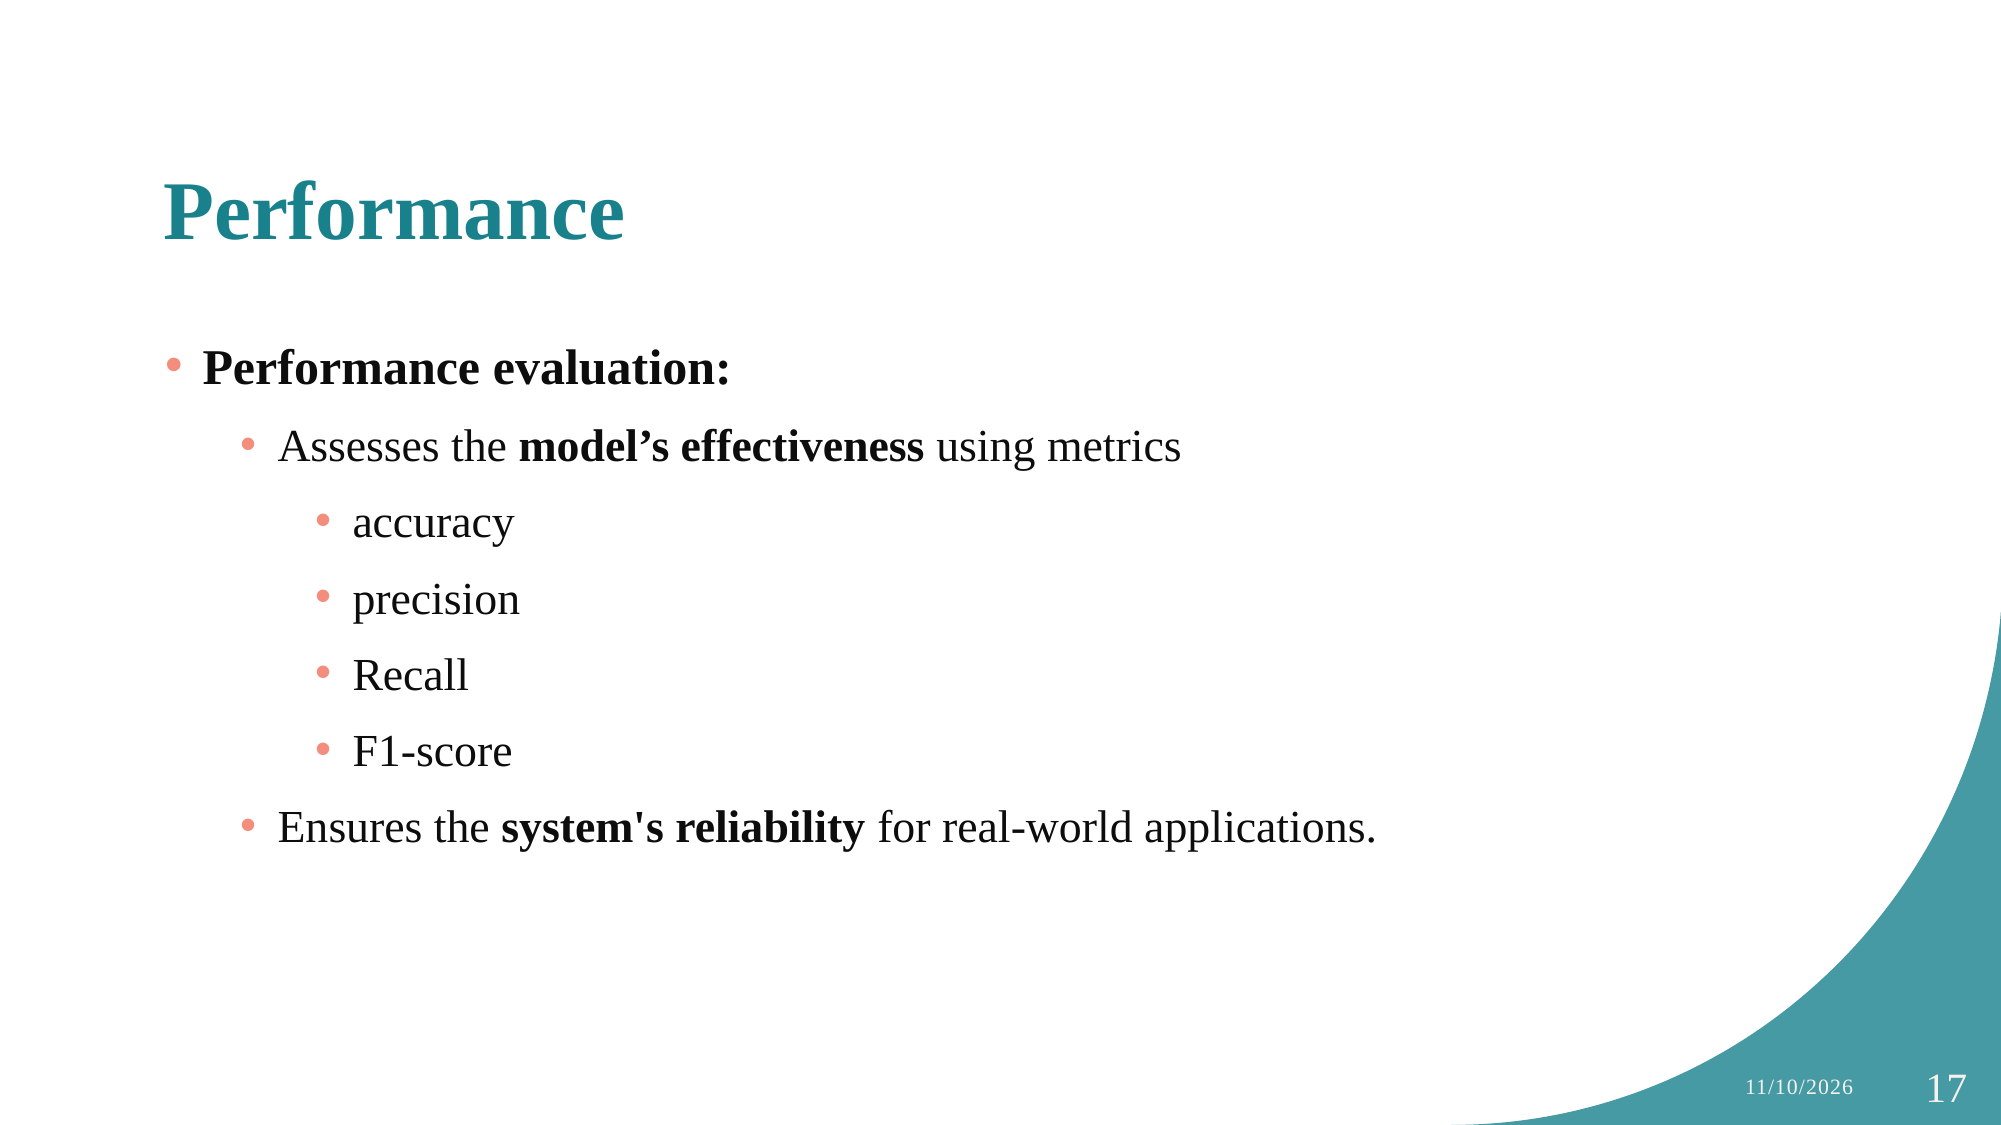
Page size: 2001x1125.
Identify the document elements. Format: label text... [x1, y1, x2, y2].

list Performance evaluation: Assesses the model’s effectiveness using metrics accuracy precision Recall F1-score Ensures the system's reliability for real-world applications. [150, 314, 1777, 992]
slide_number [1529, 1055, 1868, 1116]
slide_number 17 [1868, 1055, 1983, 1116]
title Performance [148, 96, 1775, 315]
